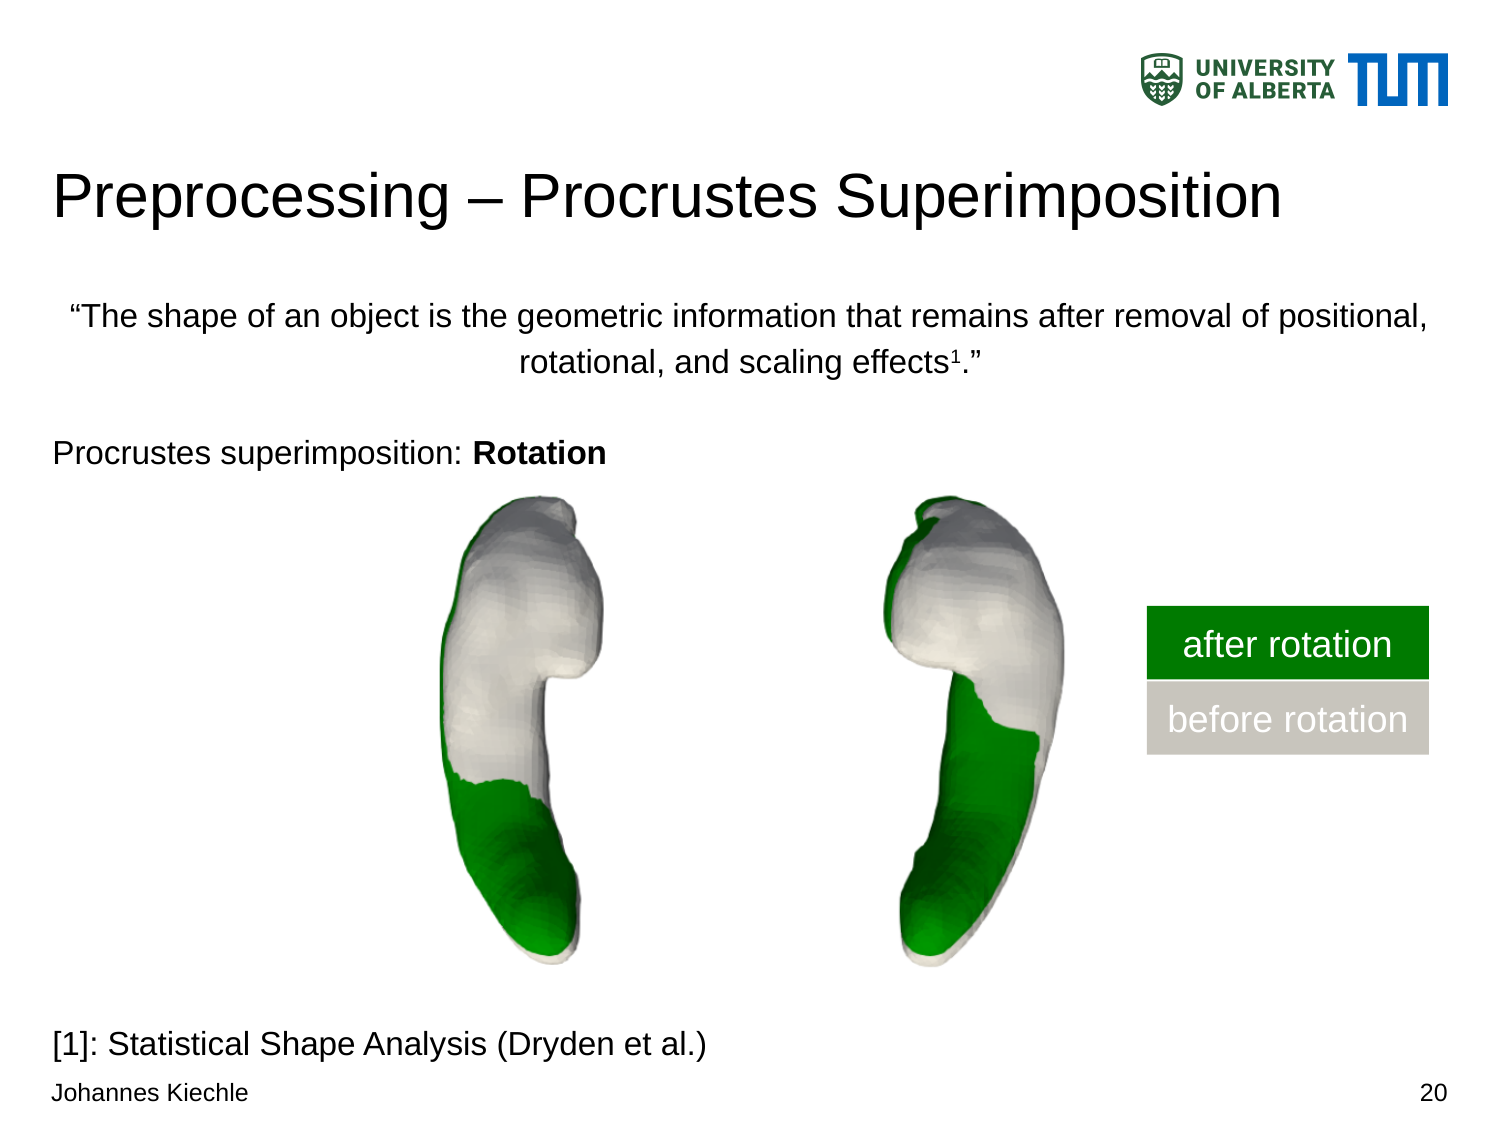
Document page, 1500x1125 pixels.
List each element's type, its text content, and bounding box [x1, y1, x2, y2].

footer Johannes Kiechle [51, 1061, 1112, 1122]
list “The shape of an object is the geometric information that remains after removal of positional, rotational, and scaling effects1.” Procrustes superimposition: Rotation [1]: Statistical Shape Analysis (Dryden et al.) [52, 288, 1449, 1061]
text_box before rotation [1145, 679, 1431, 757]
text_box after rotation [1145, 604, 1431, 679]
slide_number 20 [1112, 1061, 1448, 1122]
title Preprocessing – Procrustes Superimposition [52, 162, 1449, 231]
picture [1141, 53, 1335, 106]
picture [428, 476, 1072, 979]
